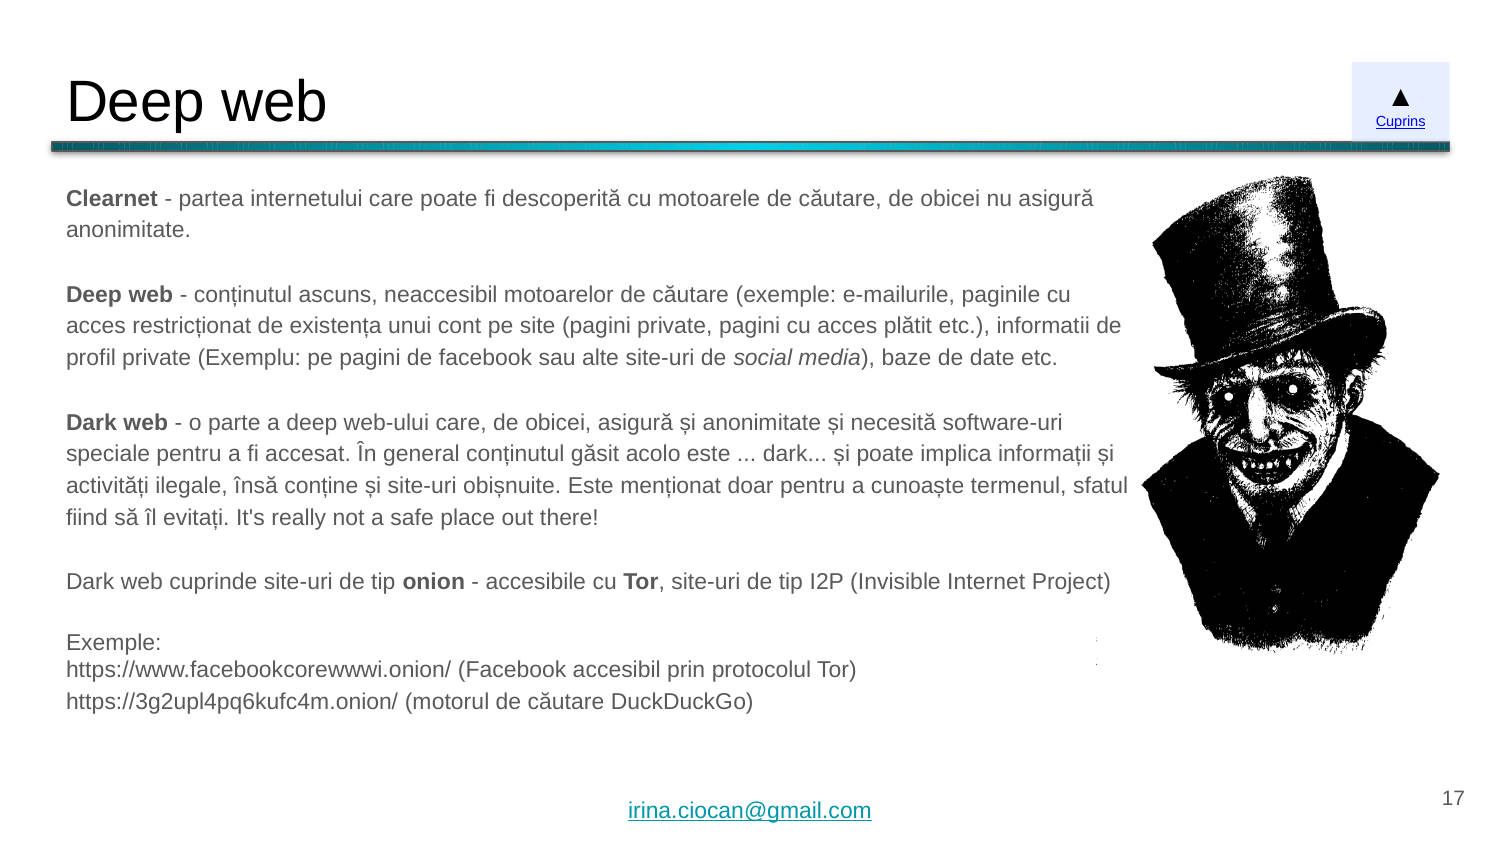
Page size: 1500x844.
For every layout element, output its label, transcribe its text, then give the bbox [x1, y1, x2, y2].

title Deep web [51, 48, 1449, 139]
slide_number ‹#› [1389, 764, 1480, 830]
text_box [51, 141, 1450, 151]
picture [1096, 175, 1441, 665]
text_box ▲ Cuprins [1351, 62, 1450, 142]
list Clearnet - partea internetului care poate fi descoperită cu motoarele de căutare, de obicei nu asigură anonimitate. Deep web - conținutul ascuns, neaccesibil motoarelor de căutare (exemple: e-mailurile, paginile cu acces restricționat de existența unui cont pe site (pagini private, pagini cu acces plătit etc.), informatii de profil private (Exemplu: pe pagini de facebook sau alte site-uri de social media), baze de date etc. Dark web - o parte a deep web-ului care, de obicei, asigură și anonimitate și necesită software-uri speciale pentru a fi accesat. În general conținutul găsit acolo este ... dark... și poate implica informații și activități ilegale, însă conține și site-uri obișnuite. Este menționat doar pentru a cunoaște termenul, sfatul fiind să îl evitați. It's really not a safe place out there! Dark web cuprinde site-uri de tip onion - accesibile cu Tor, site-uri de tip I2P (Invisible Internet Project) Exemple: https://www.facebookcorewwwi.onion/ (Facebook accesibil prin protocolul Tor) https://3g2upl4pq6kufc4m.onion/ (motorul de căutare DuckDuckGo) [51, 164, 1146, 782]
text_box irina.ciocan@gmail.com [613, 795, 889, 837]
